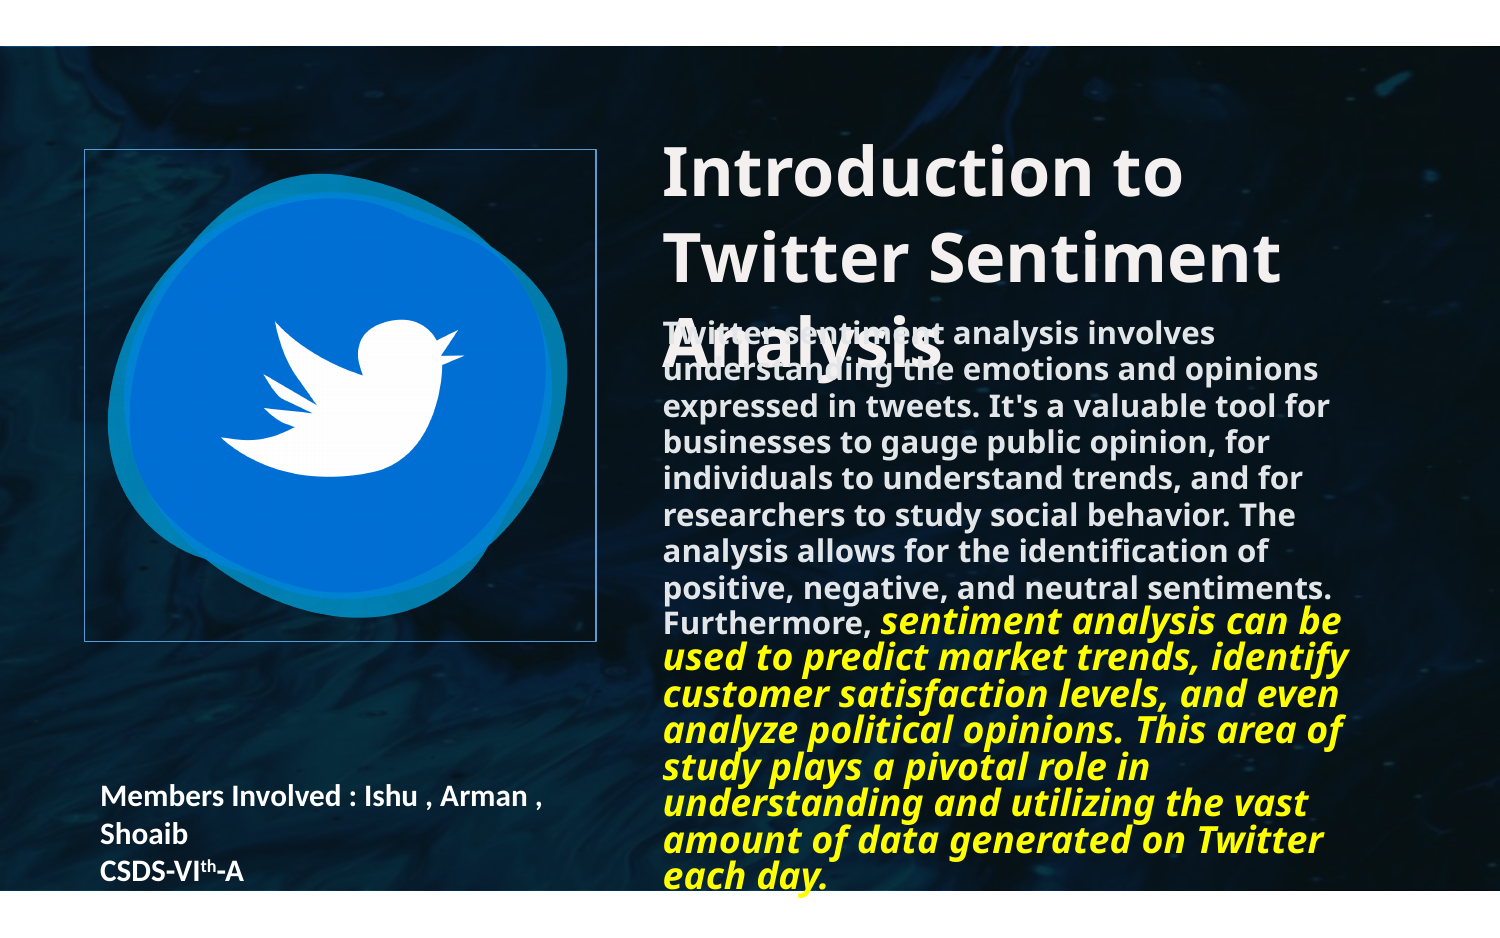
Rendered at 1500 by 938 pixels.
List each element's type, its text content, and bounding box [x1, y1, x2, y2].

text_box Members Involved : Ishu , Arman , Shoaib CSDS-VIth-A [85, 891, 648, 896]
picture [0, 46, 1500, 891]
